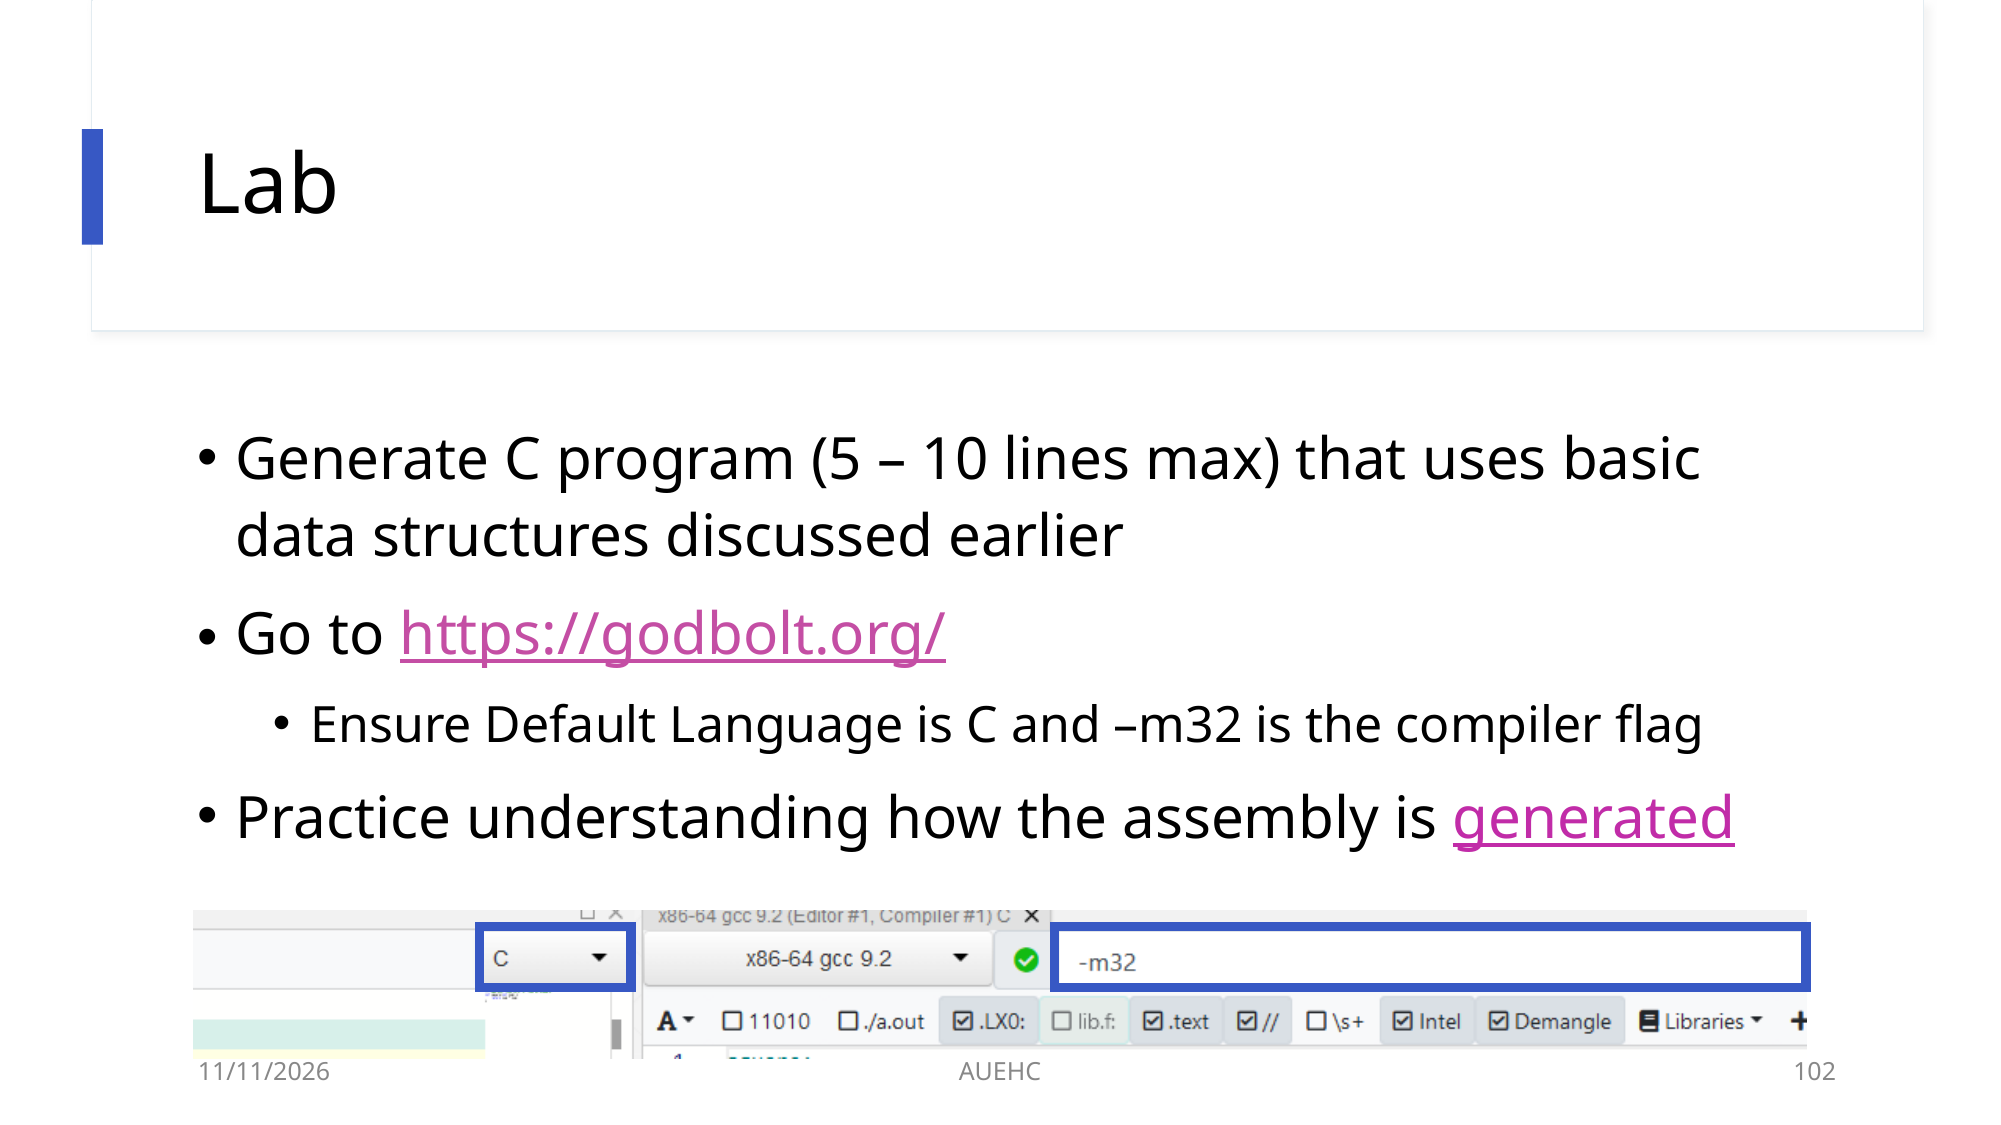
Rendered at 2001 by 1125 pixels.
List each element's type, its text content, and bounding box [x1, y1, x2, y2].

list Generate C program (5 – 10 lines max) that uses basic data structures discussed earlier Go to https://godbolt.org/ Ensure Default Language is C and –m32 is the compiler flag Practice understanding how the assembly is generated [183, 406, 1851, 1013]
title Lab [183, 90, 1851, 284]
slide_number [183, 1042, 633, 1103]
picture [193, 909, 1807, 1059]
footer AUEHC [662, 1070, 1338, 1103]
slide_number 102 [1401, 1042, 1851, 1103]
